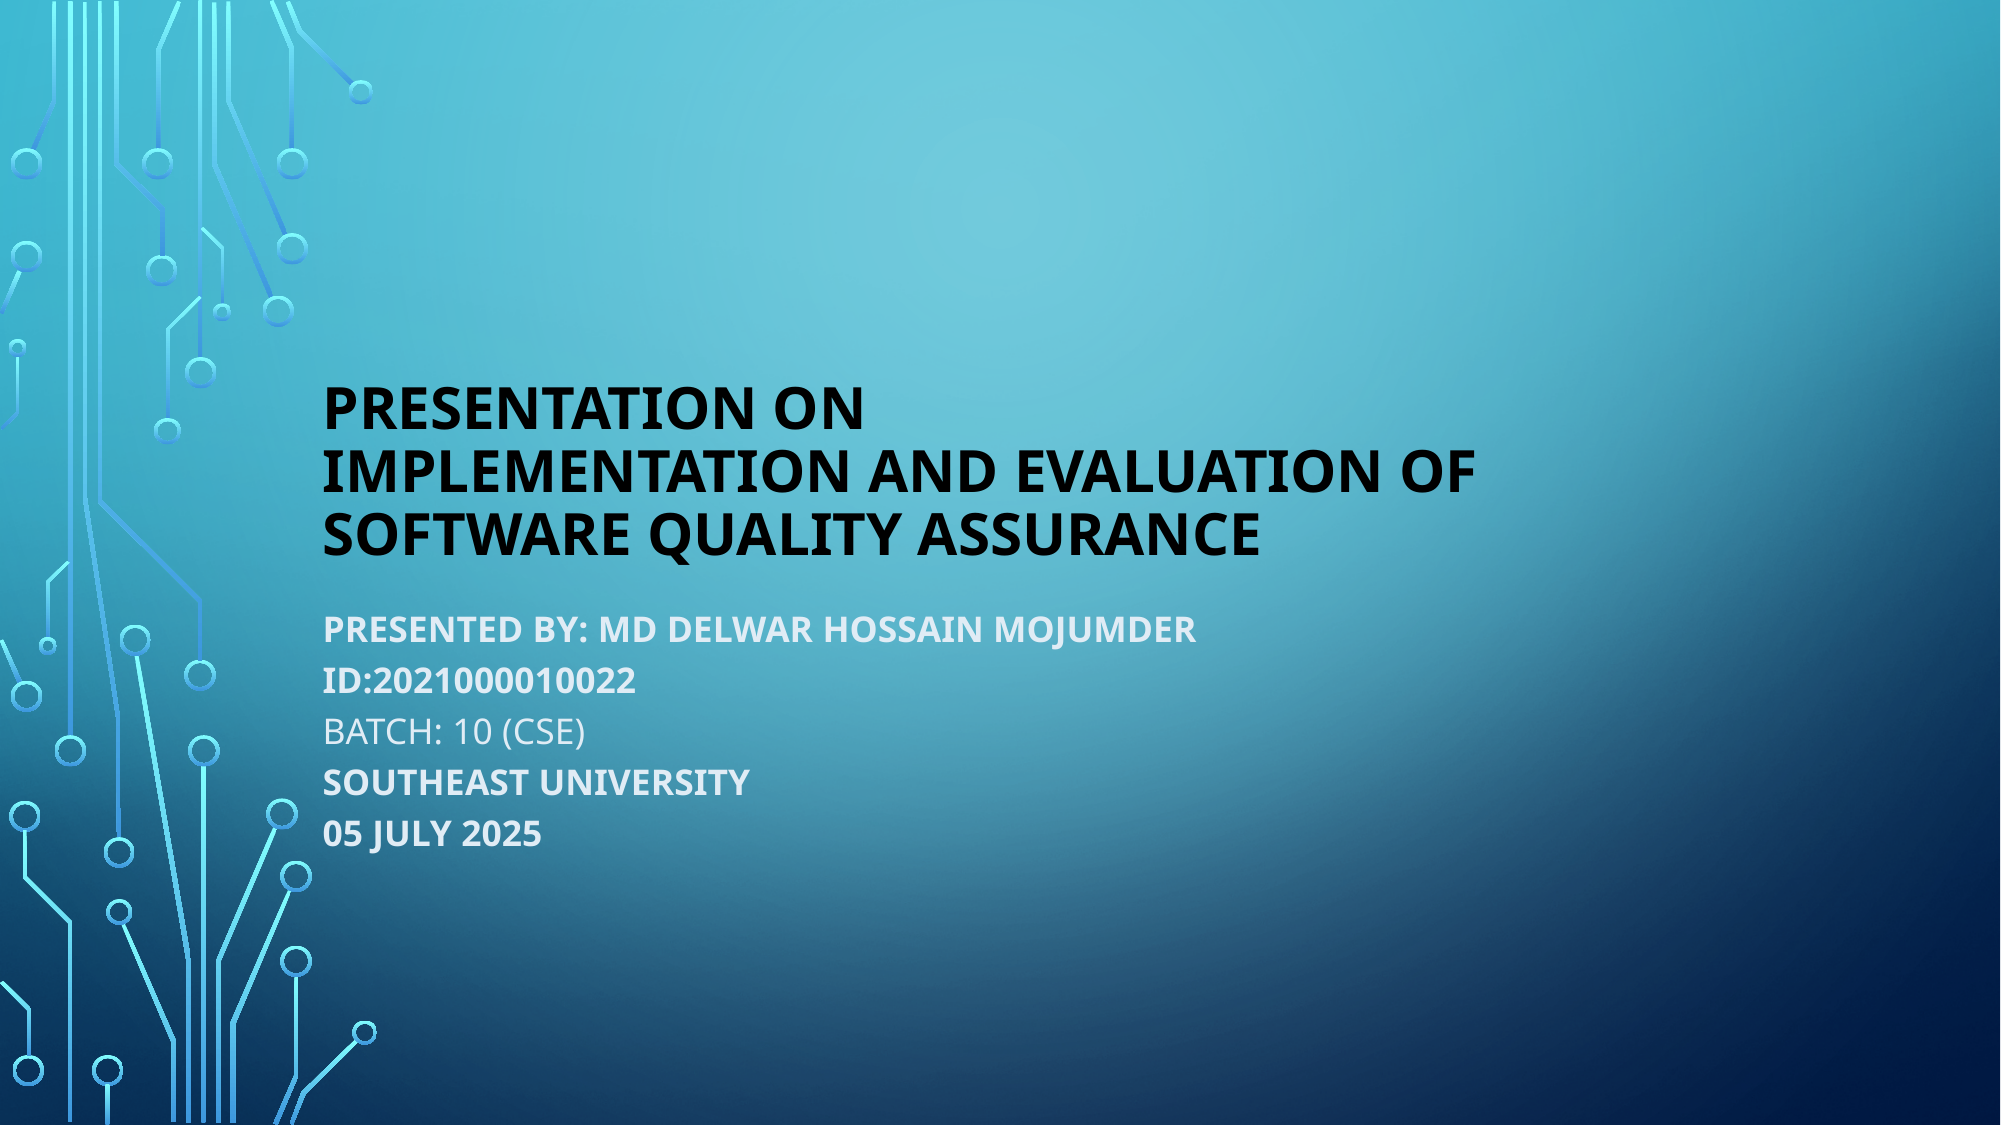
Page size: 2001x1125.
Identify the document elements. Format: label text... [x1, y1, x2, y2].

title Presentation on Implementation and Evaluation of SOFTWARE QUALITY ASSURANCE [307, 184, 1750, 576]
subtitle Presented by: MD DELwar Hossain mojumder Id:2021000010022 Batch: 10 (CSE) Southeast University 05 july 2025 [307, 590, 1750, 863]
